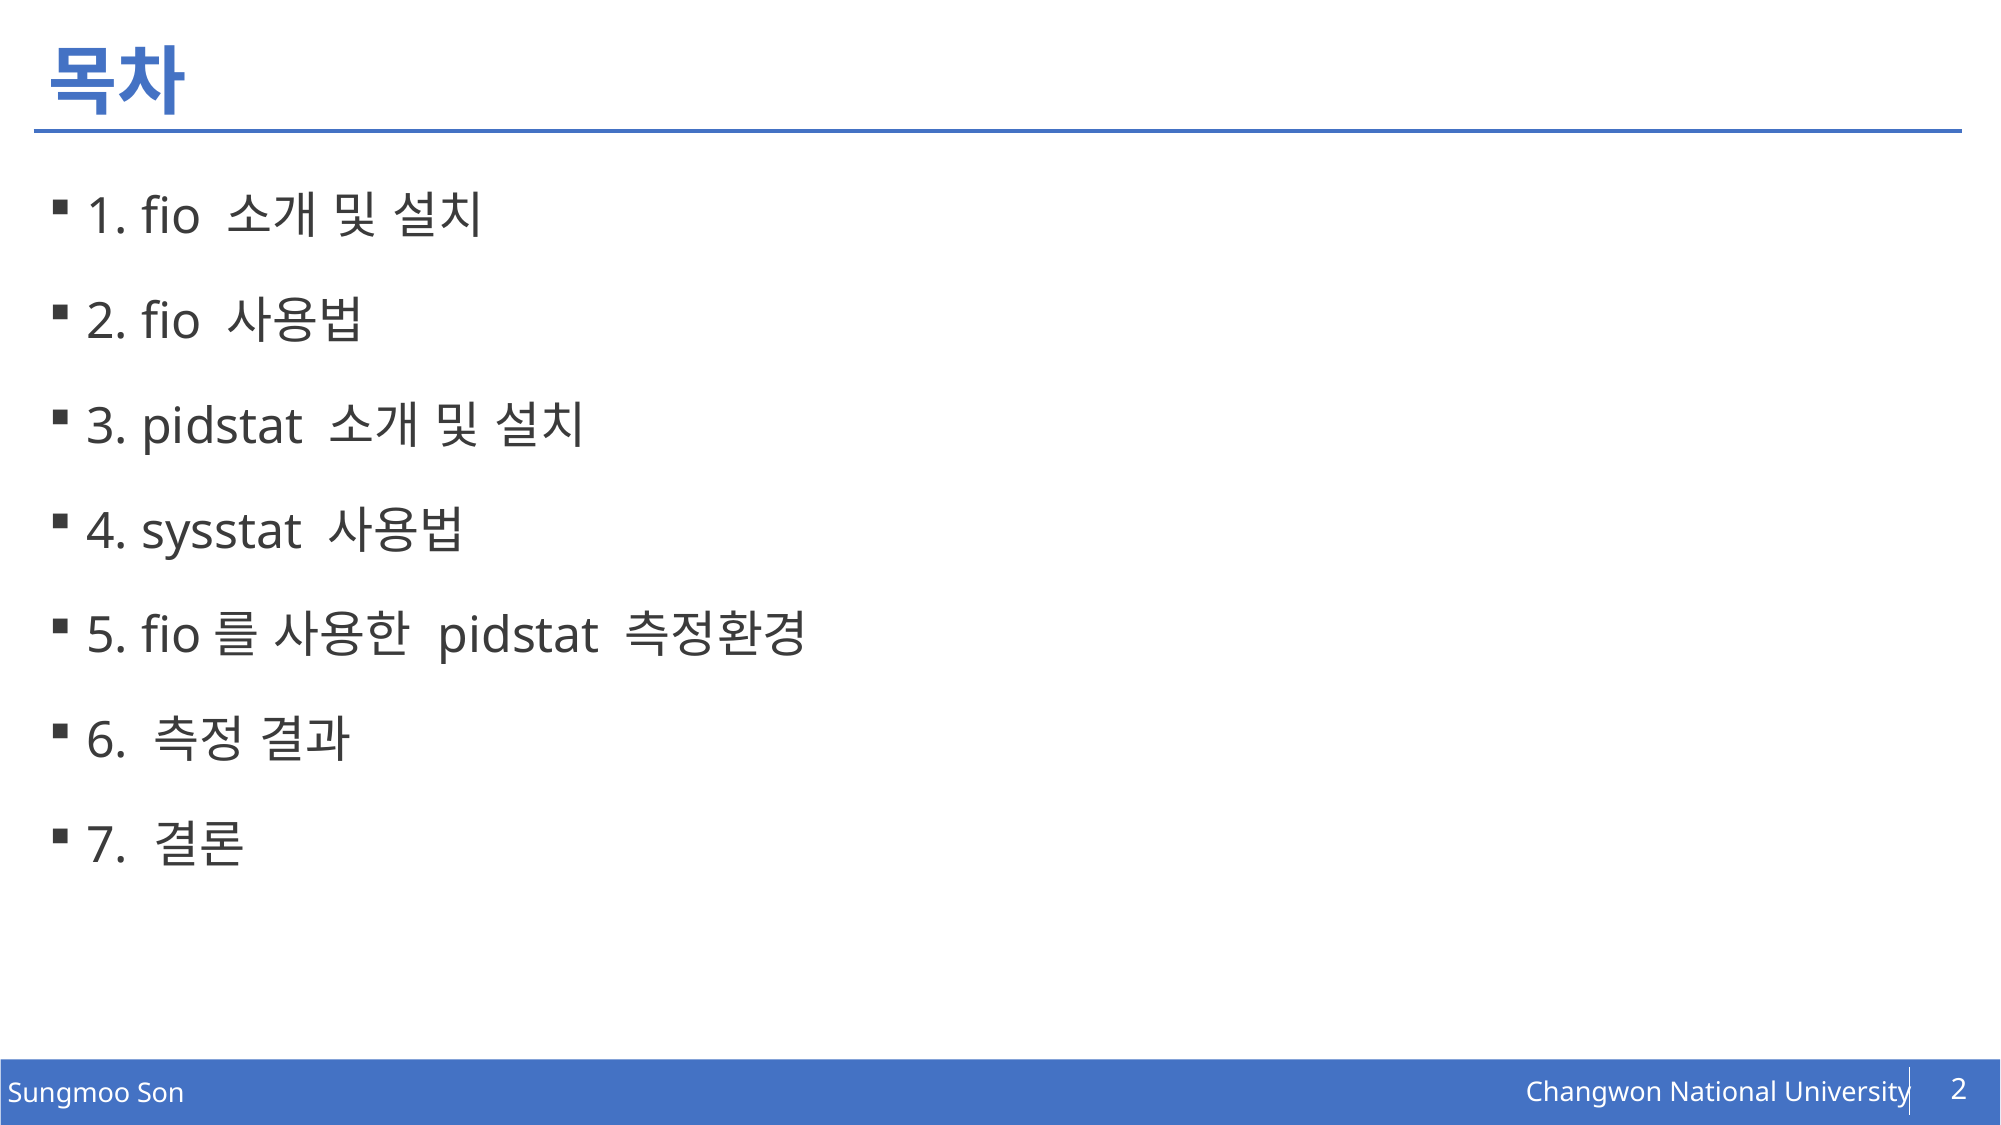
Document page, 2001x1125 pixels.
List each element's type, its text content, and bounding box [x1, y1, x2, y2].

list 1. fio 소개 및 설치 2. fio 사용법 3. pidstat 소개 및 설치 4. sysstat 사용법 5. fio를 사용한 pidstat 측정환경 6. 측정 결과 7. 결론 [33, 152, 1963, 997]
slide_number 2 [1922, 1060, 1996, 1121]
title 목차 [33, 27, 1963, 143]
